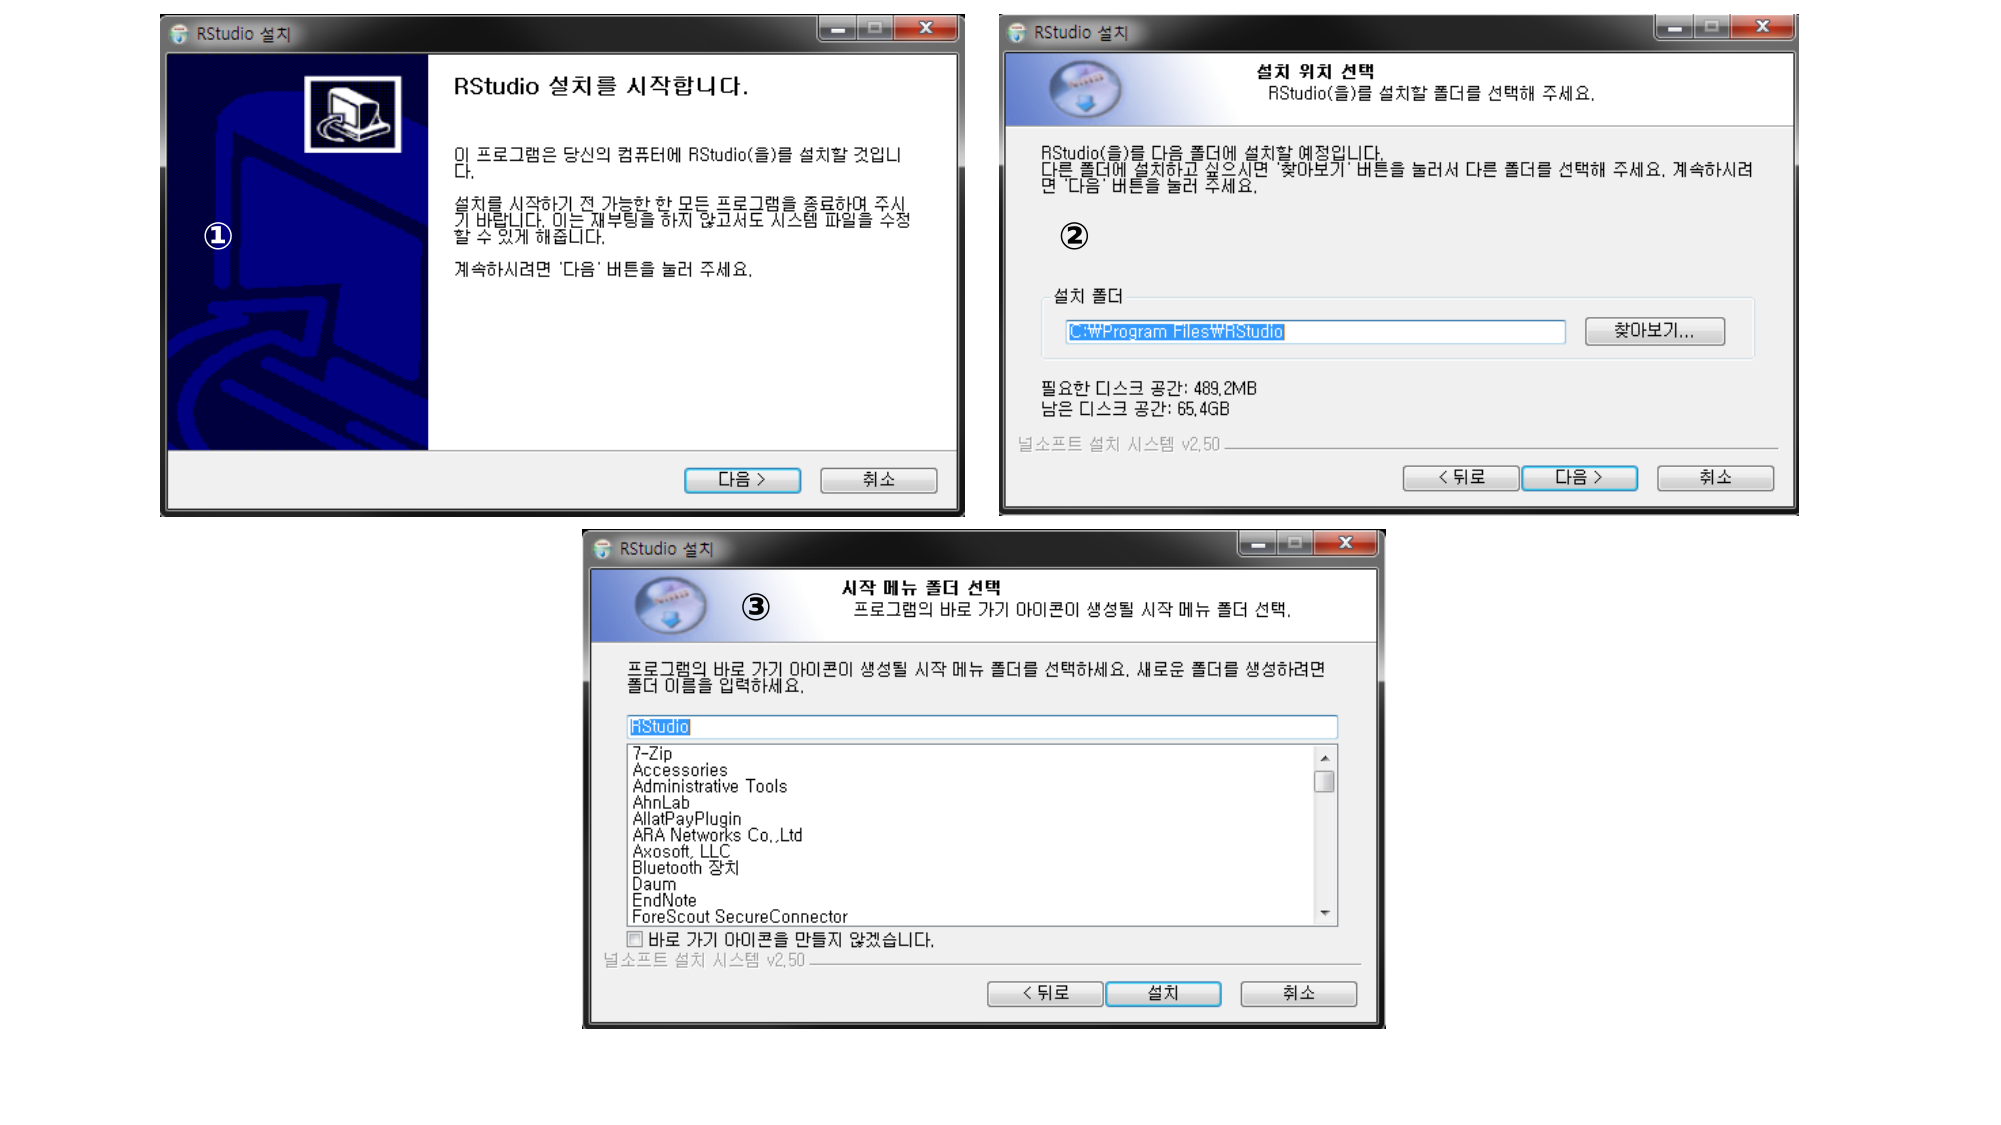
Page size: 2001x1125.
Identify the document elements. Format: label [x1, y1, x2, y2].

text_box [160, 14, 1799, 1029]
